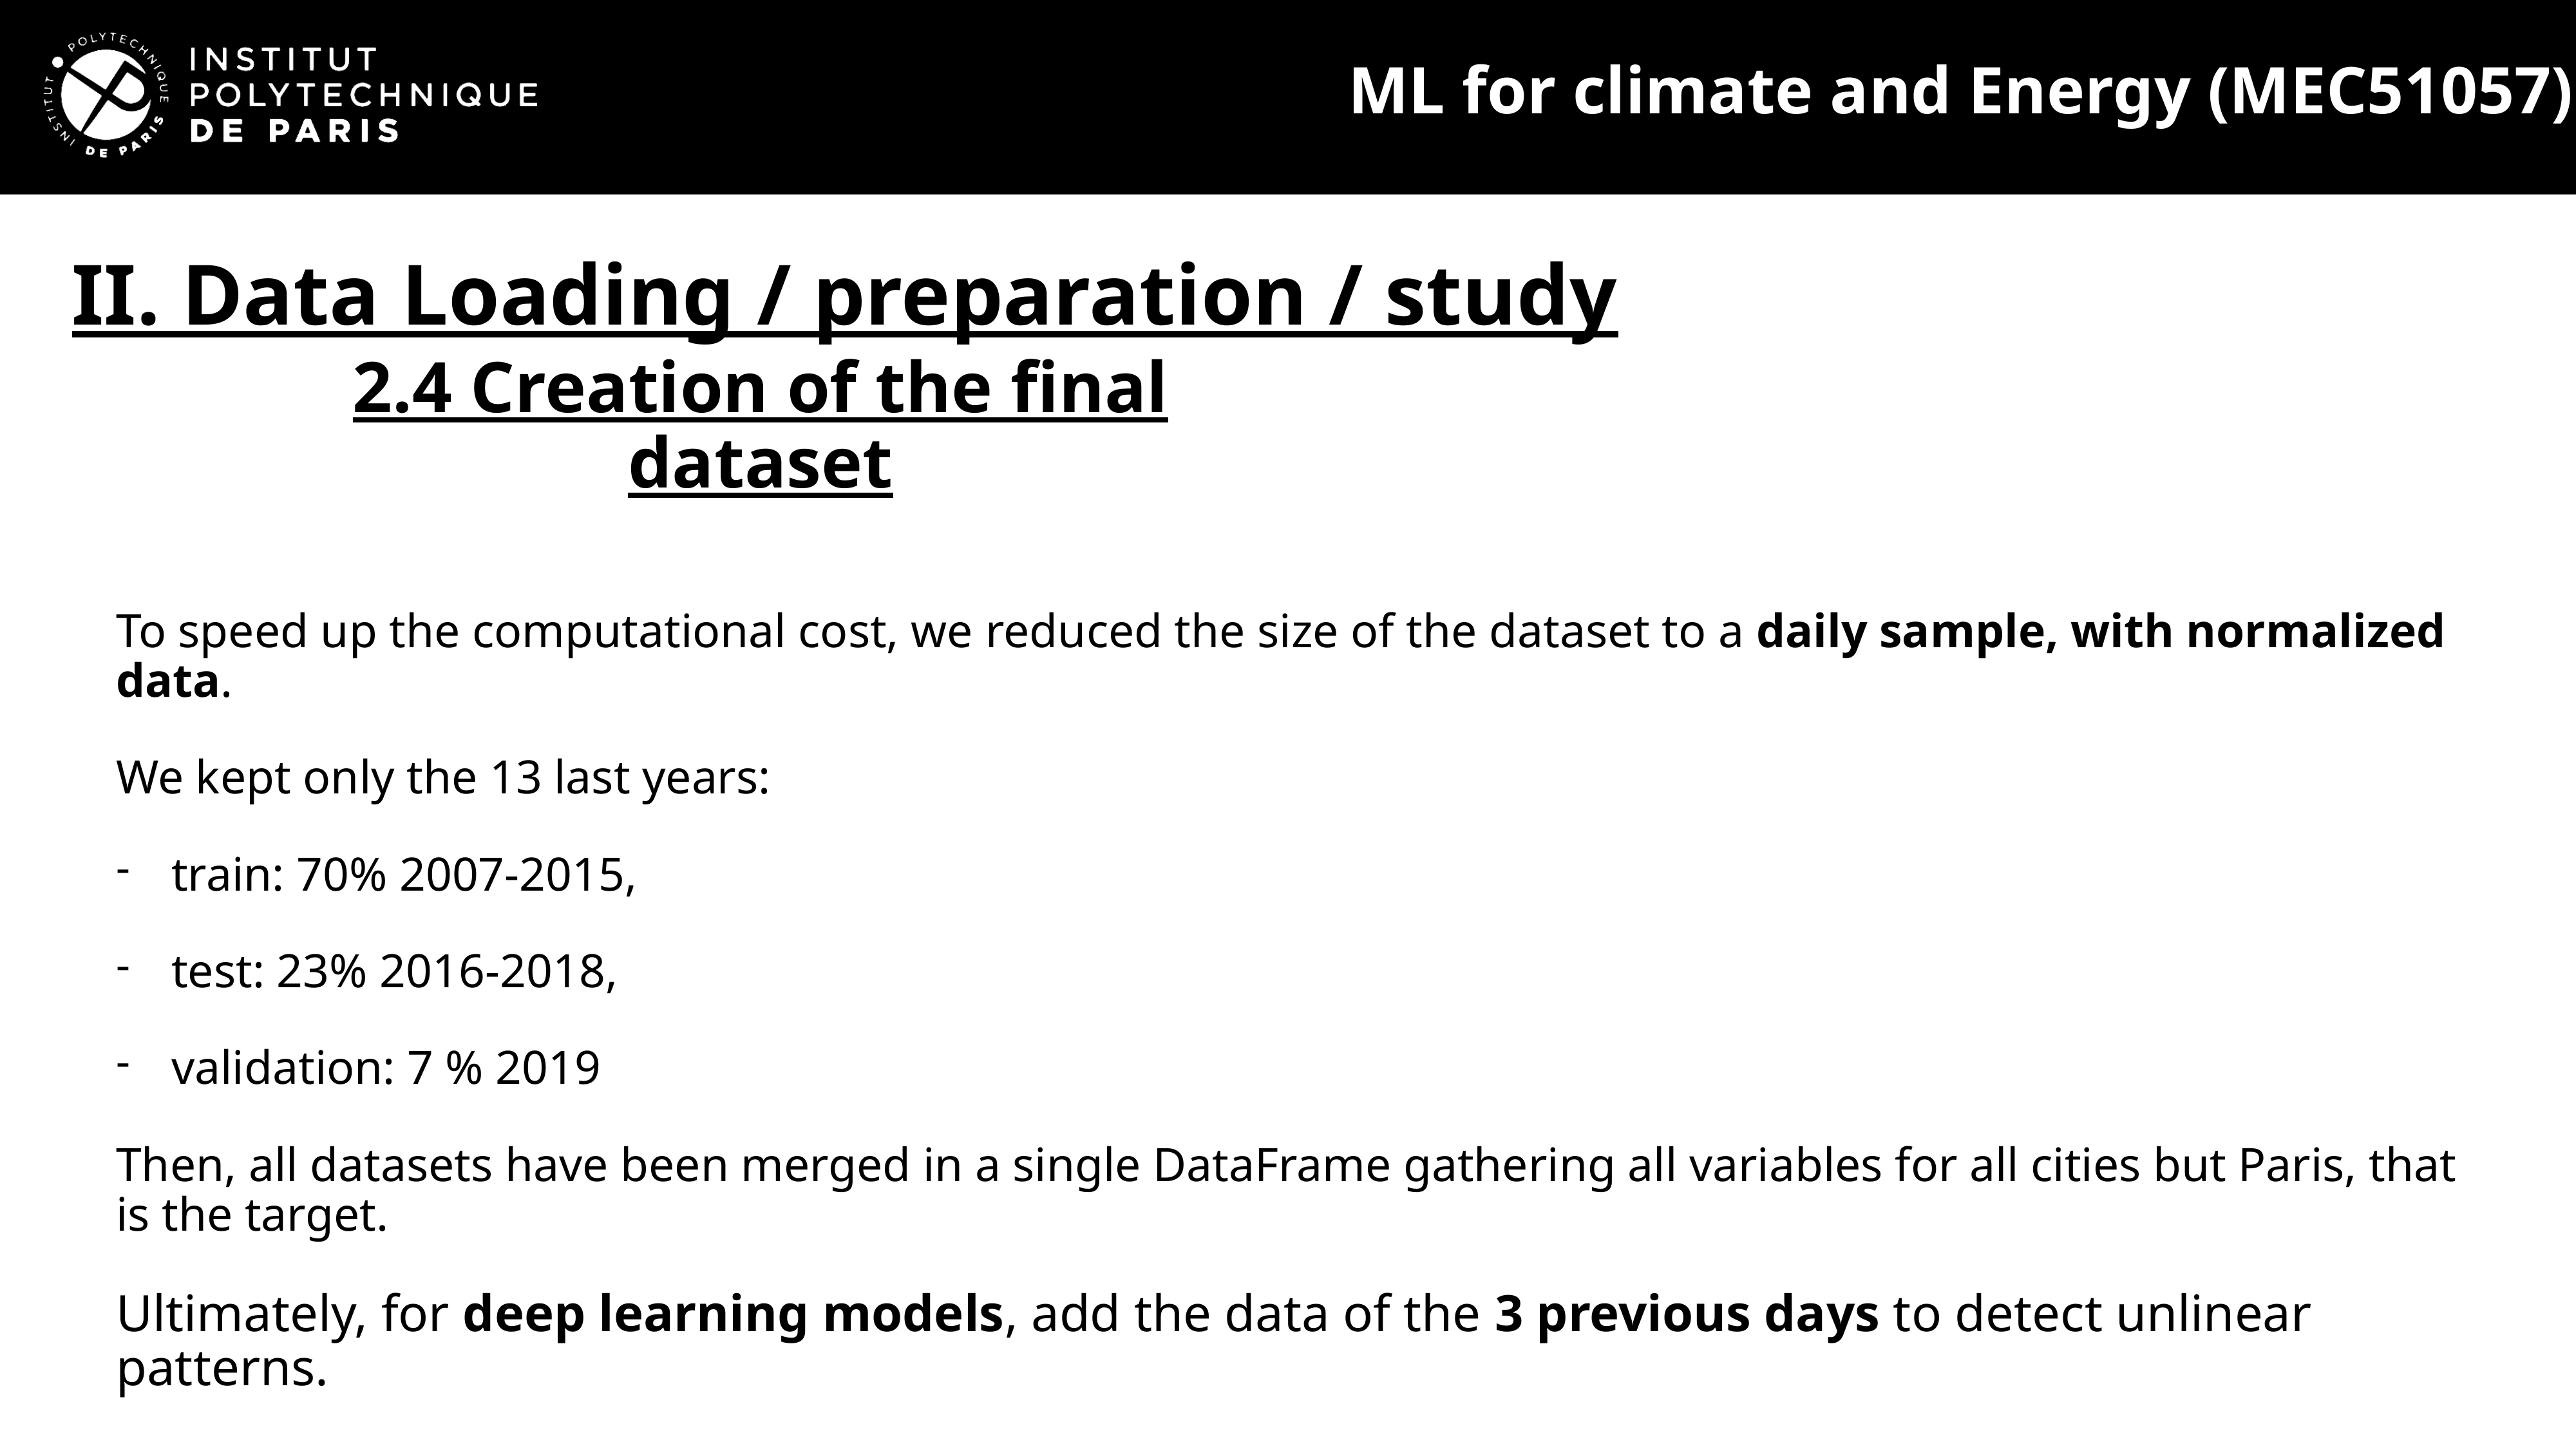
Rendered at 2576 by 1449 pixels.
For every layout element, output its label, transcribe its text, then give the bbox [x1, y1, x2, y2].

picture [3, 7, 584, 178]
text_box [0, 0, 2576, 194]
text_box ML for climate and Energy (MEC51057) [1343, 52, 2576, 133]
text_box 2.4 Creation of the final dataset [234, 346, 1287, 508]
text_box II. Data Loading / preparation / study [66, 247, 1624, 348]
list To speed up the computational cost, we reduced the size of the dataset to a daily sample, with normalized data. We kept only the 13 last years: train: 70% 2007-2015, test: 23% 2016-2018, validation: 7 % 2019 Then, all datasets have been merged in a single DataFrame gathering all variables for all cities but Paris, that is the target. Ultimately, for deep learning models, add the data of the 3 previous days to detect unlinear patterns. [110, 601, 2490, 1412]
